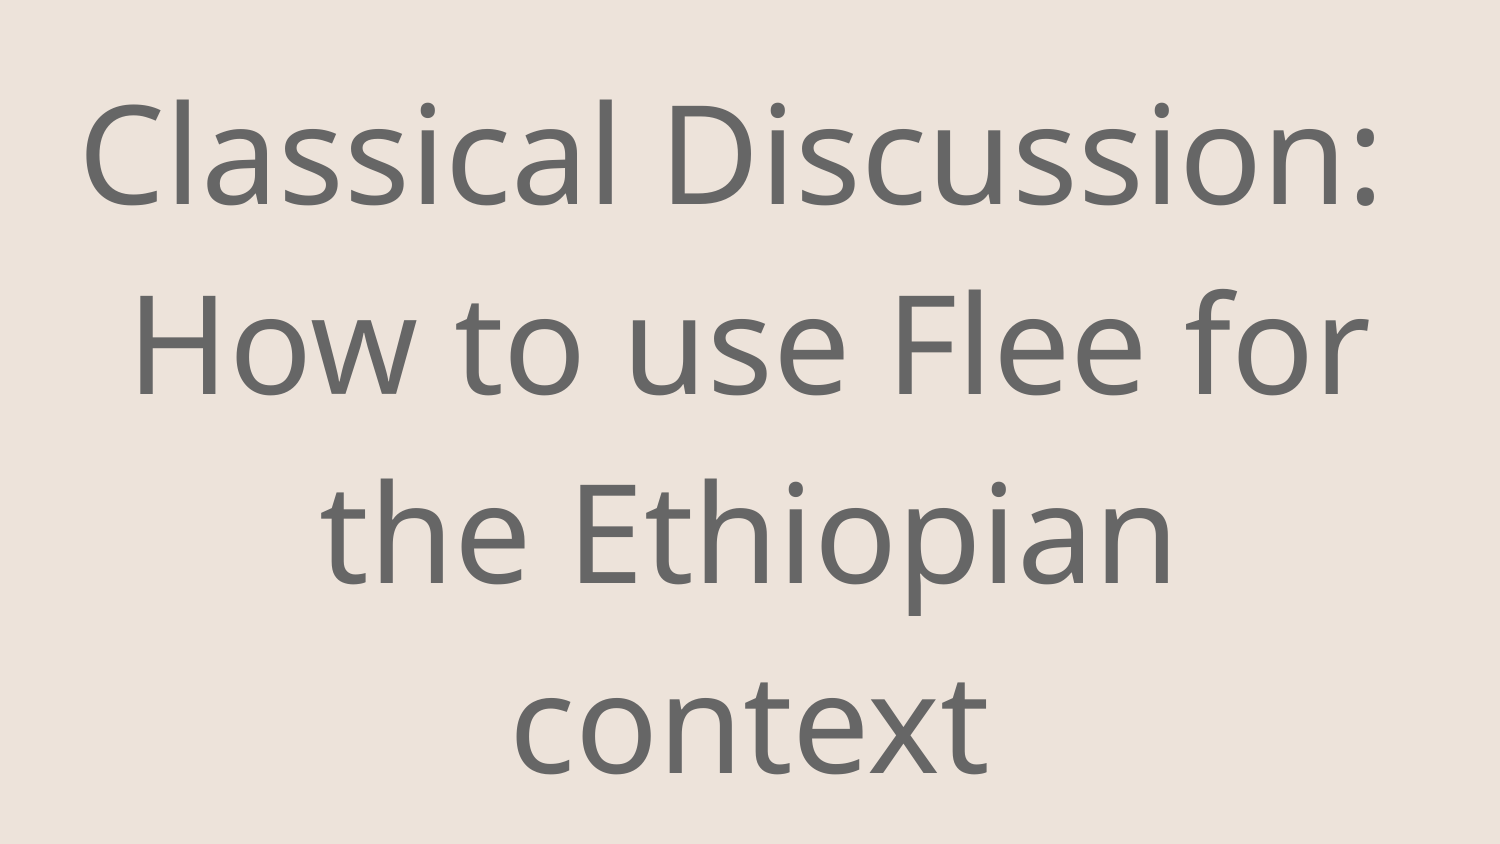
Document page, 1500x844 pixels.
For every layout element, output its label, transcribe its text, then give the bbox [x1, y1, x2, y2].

title Classical Discussion: How to use Flee for the Ethiopian context [51, 130, 1449, 713]
